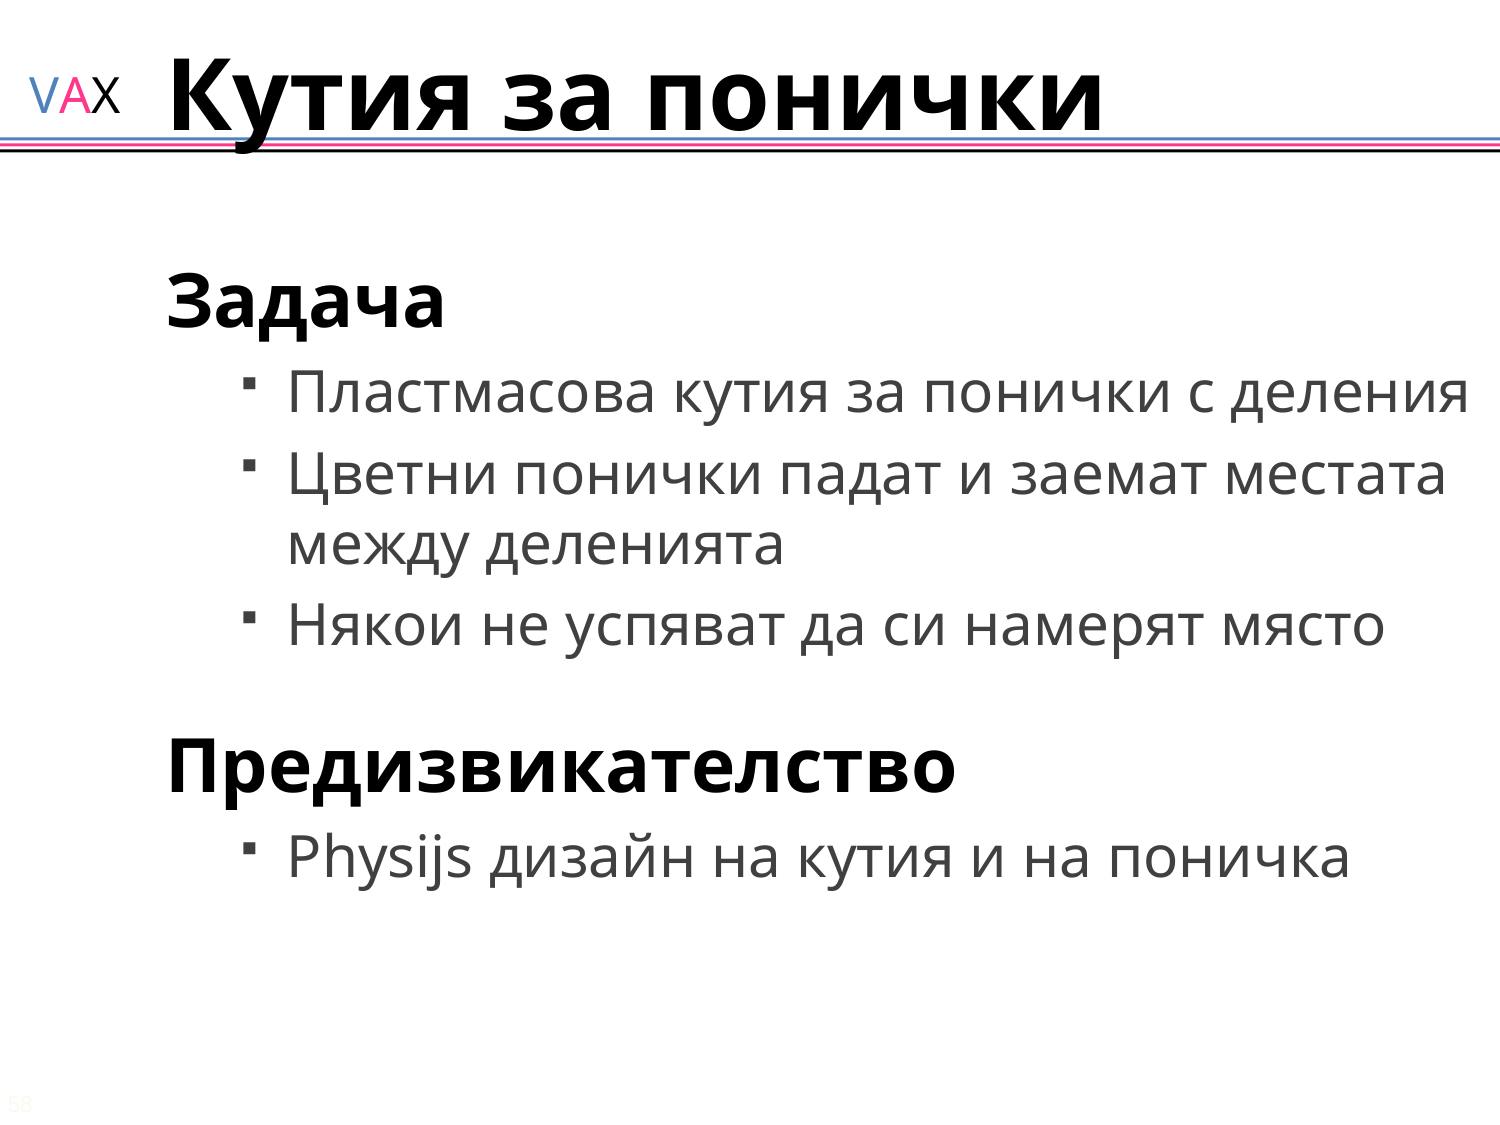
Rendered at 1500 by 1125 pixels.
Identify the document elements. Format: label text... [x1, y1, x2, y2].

title Кутия за понички [0, 37, 1500, 144]
list Задача Пластмасова кутия за понички с деления Цветни понички падат и заемат местата между деленията Някои не успяват да си намерят място Предизвикателство Physijs дизайн на кутия и на поничка [150, 200, 1488, 1113]
